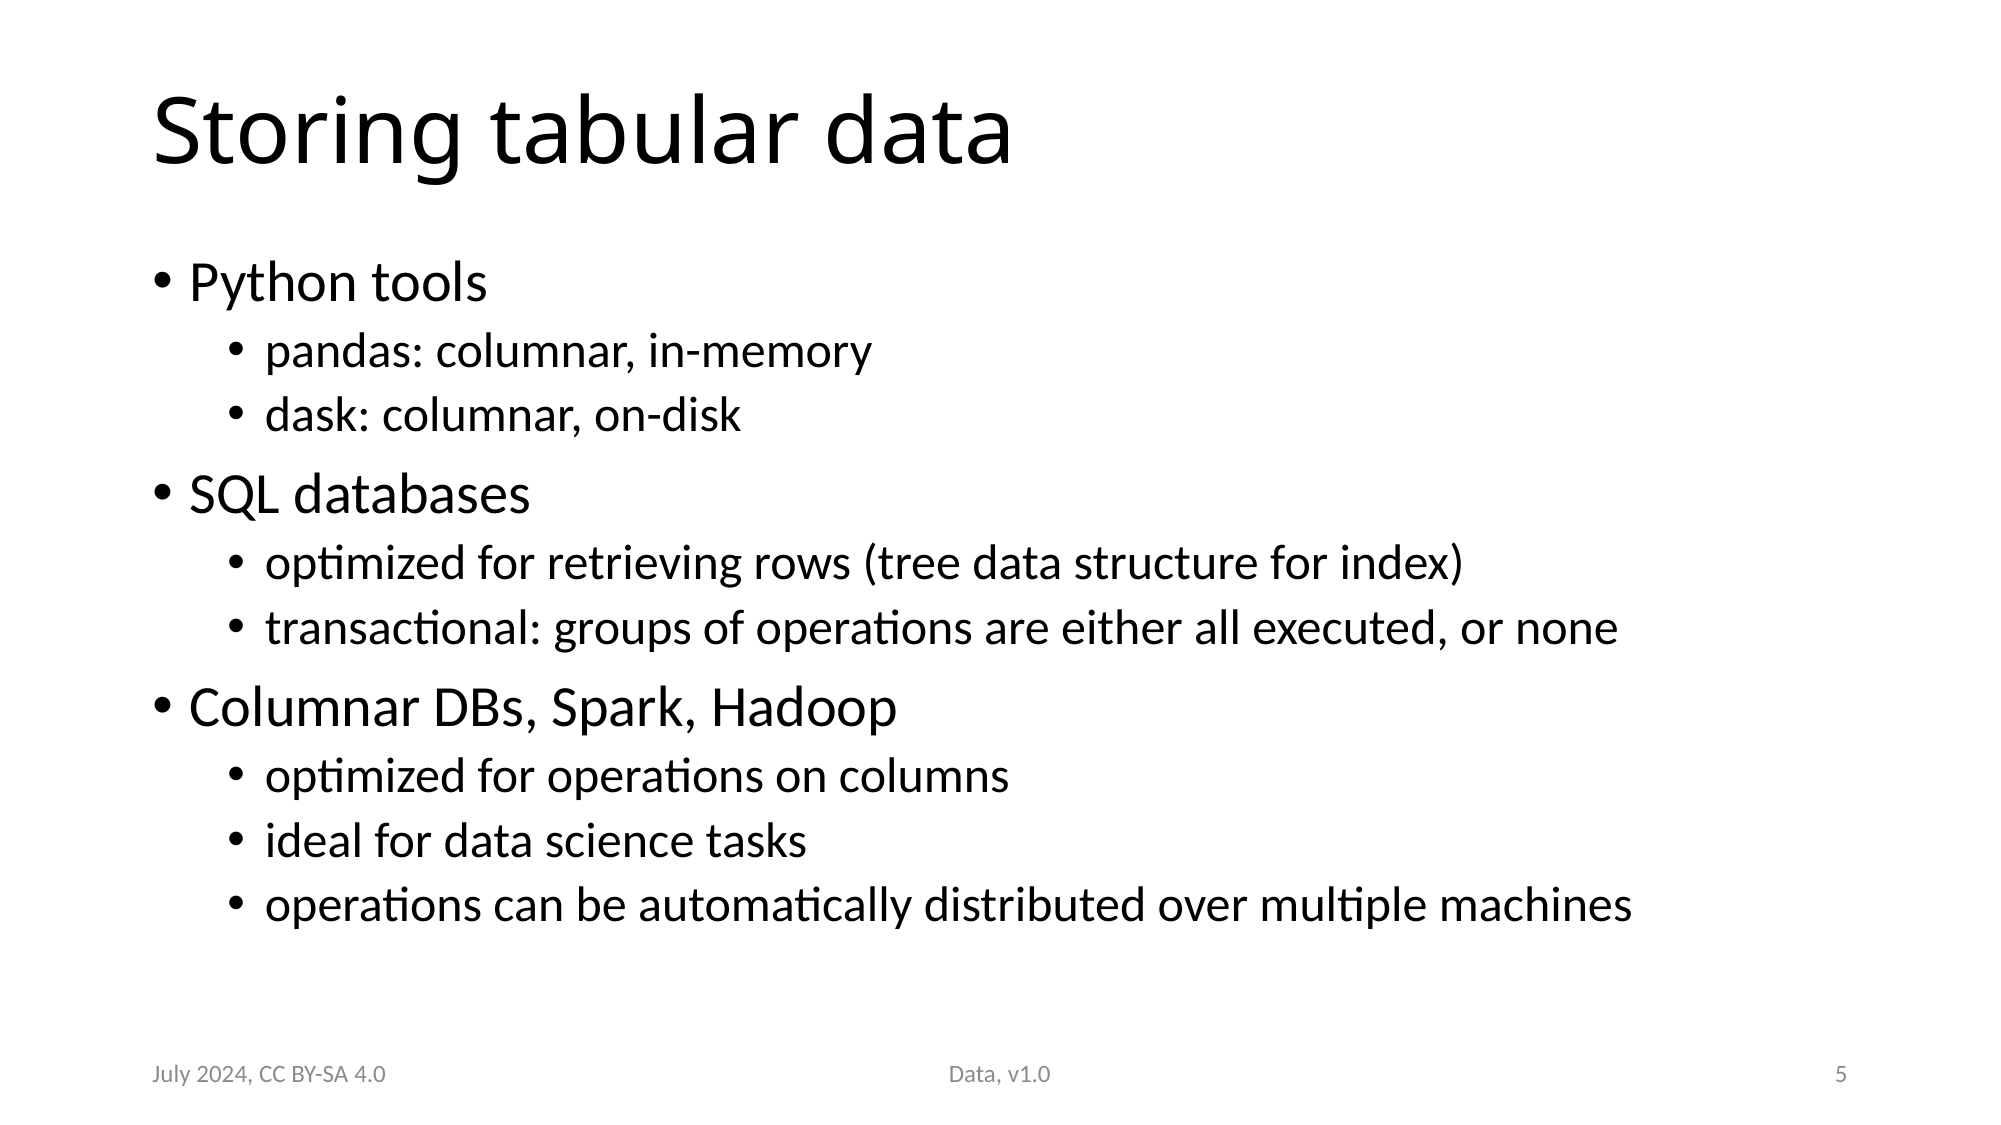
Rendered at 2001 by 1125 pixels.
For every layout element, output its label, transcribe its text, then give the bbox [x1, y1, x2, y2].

list Python tools pandas: columnar, in-memory dask: columnar, on-disk SQL databases optimized for retrieving rows (tree data structure for index) transactional: groups of operations are either all executed, or none Columnar DBs, Spark, Hadoop optimized for operations on columns ideal for data science tasks operations can be automatically distributed over multiple machines [137, 243, 1863, 1014]
title Storing tabular data [137, 59, 1863, 209]
slide_number 5 [1412, 1042, 1863, 1103]
footer Data, v1.0 [662, 1042, 1338, 1103]
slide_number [137, 1042, 588, 1103]
